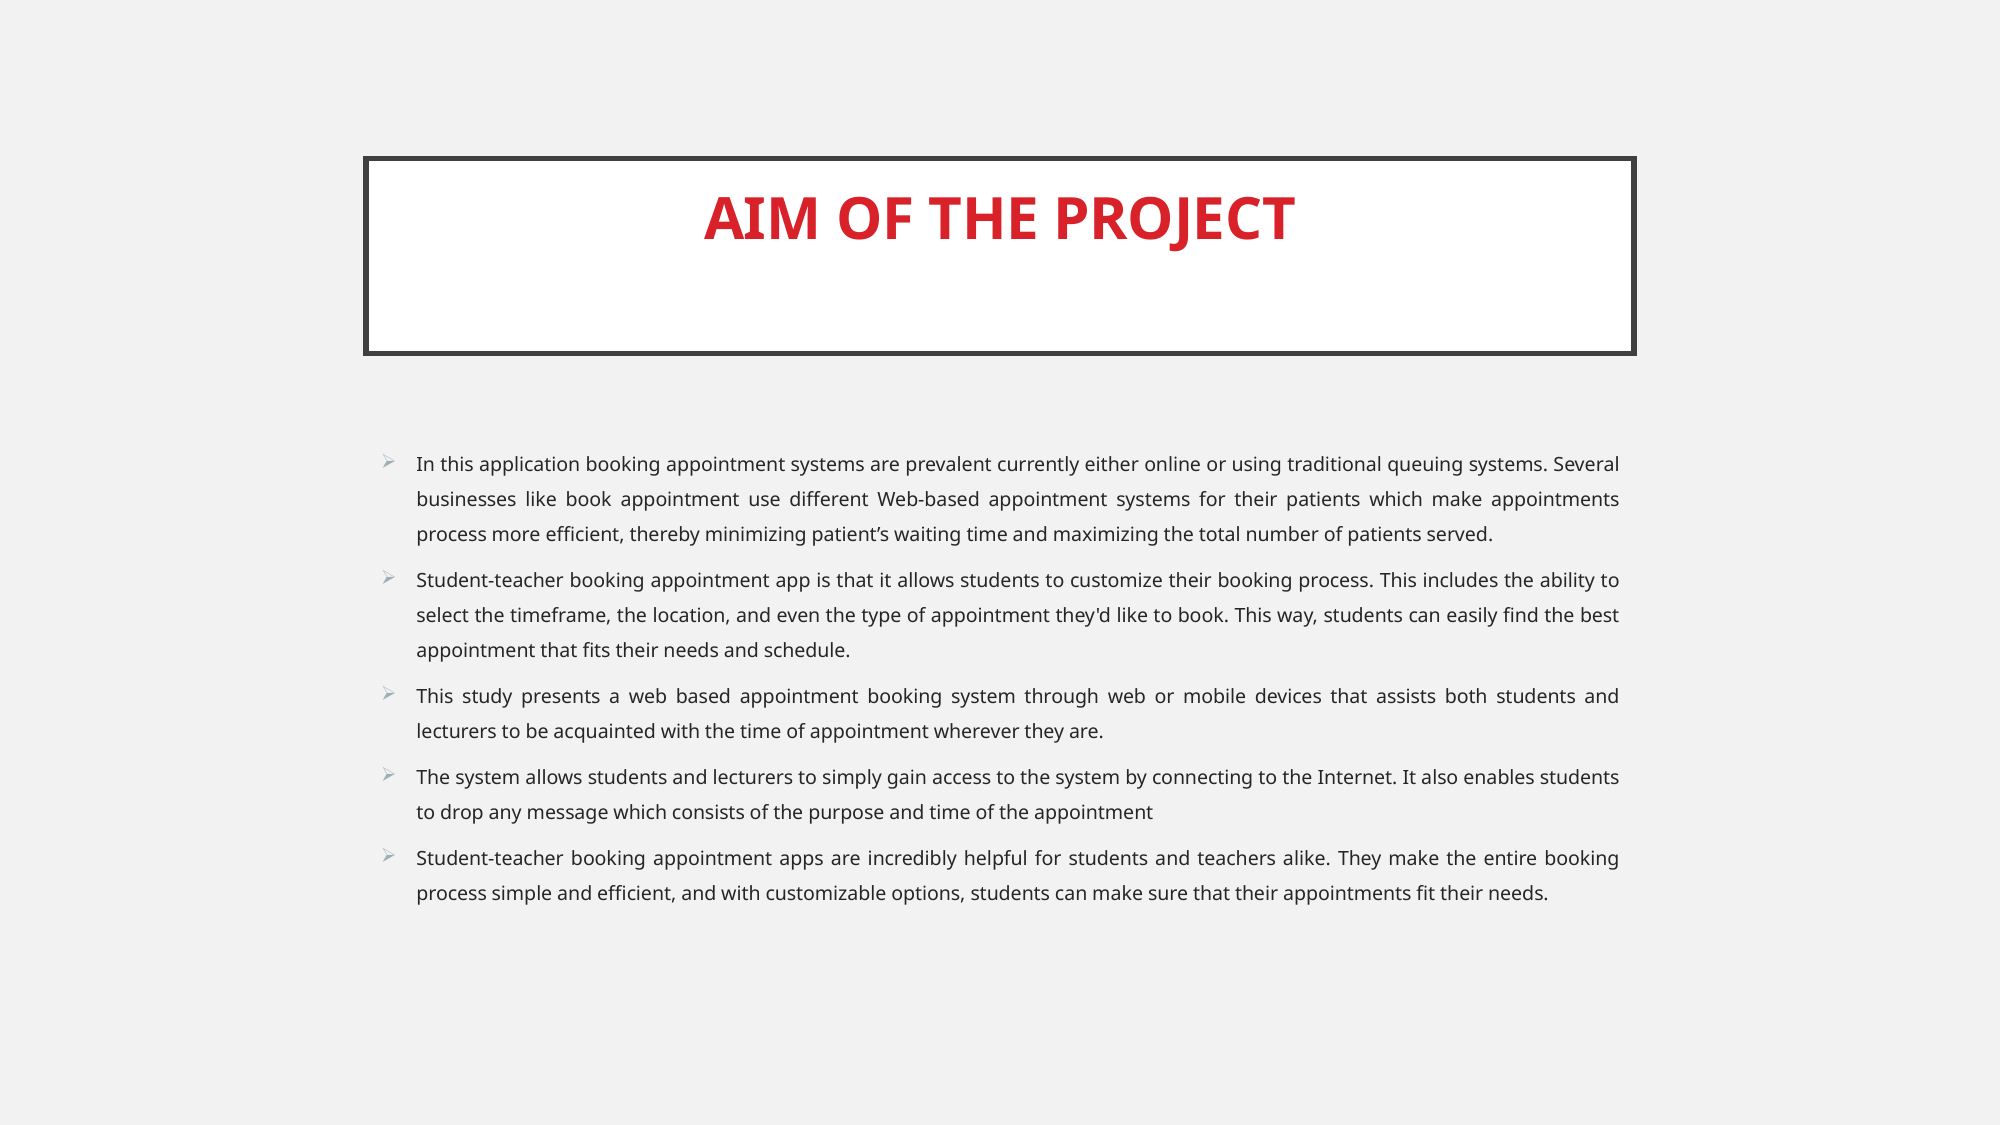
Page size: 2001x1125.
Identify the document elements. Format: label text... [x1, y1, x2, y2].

title AIM OF THE PROJECT [363, 156, 1637, 356]
list In this application booking appointment systems are prevalent currently either online or using traditional queuing systems. Several businesses like book appointment use different Web-based appointment systems for their patients which make appointments process more efficient, thereby minimizing patient’s waiting time and maximizing the total number of patients served. Student-teacher booking appointment app is that it allows students to customize their booking process. This includes the ability to select the timeframe, the location, and even the type of appointment they'd like to book. This way, students can easily find the best appointment that fits their needs and schedule. This study presents a web based appointment booking system through web or mobile devices that assists both students and lecturers to be acquainted with the time of appointment wherever they are. The system allows students and lecturers to simply gain access to the system by connecting to the Internet. It also enables students to drop any message which consists of the purpose and time of the appointment Student-teacher booking appointment apps are incredibly helpful for students and teachers alike. They make the entire booking process simple and efficient, and with customizable options, students can make sure that their appointments fit their needs. [366, 432, 1634, 942]
